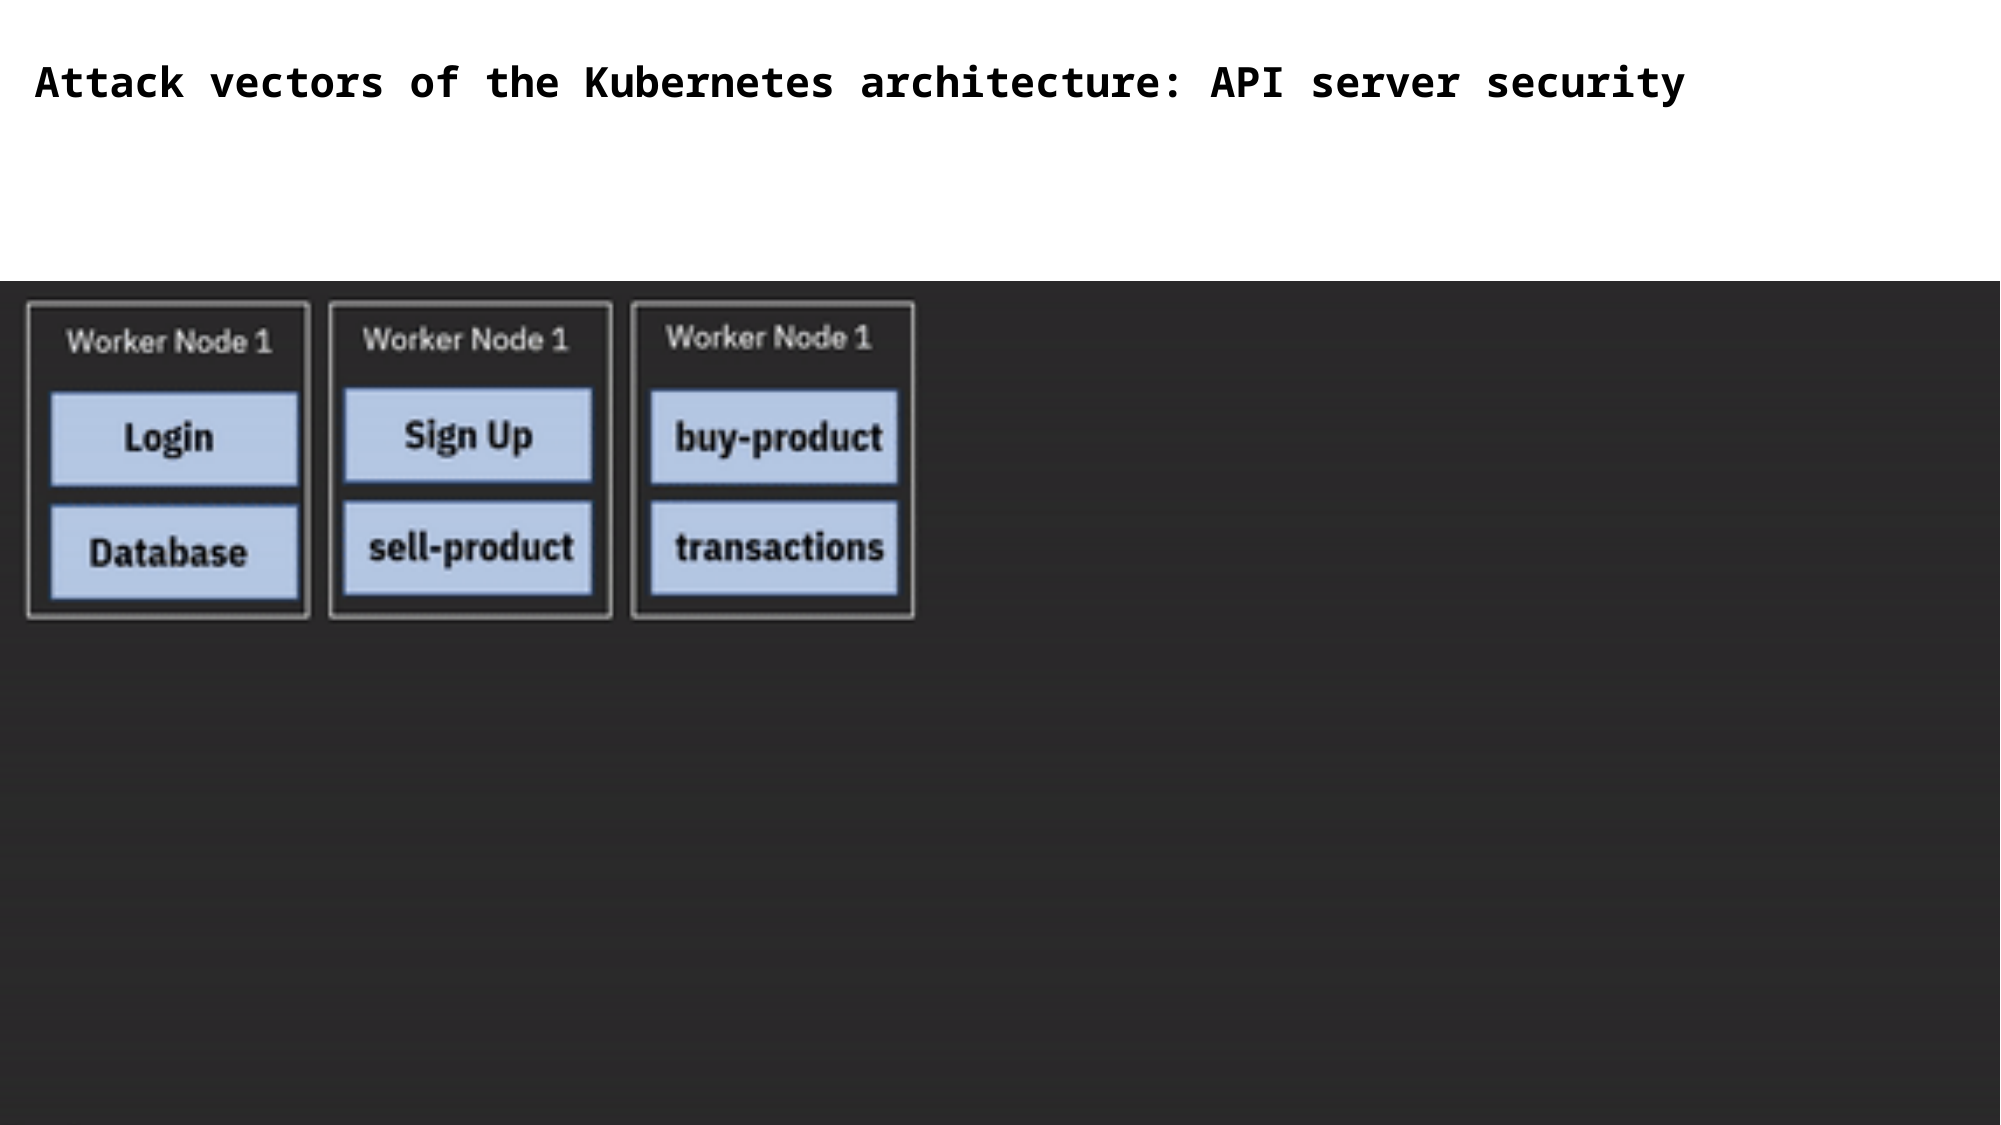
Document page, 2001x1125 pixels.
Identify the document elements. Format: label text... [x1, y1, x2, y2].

picture [0, 281, 2000, 1125]
title Attack vectors of the Kubernetes architecture: API server security [0, 0, 2000, 279]
